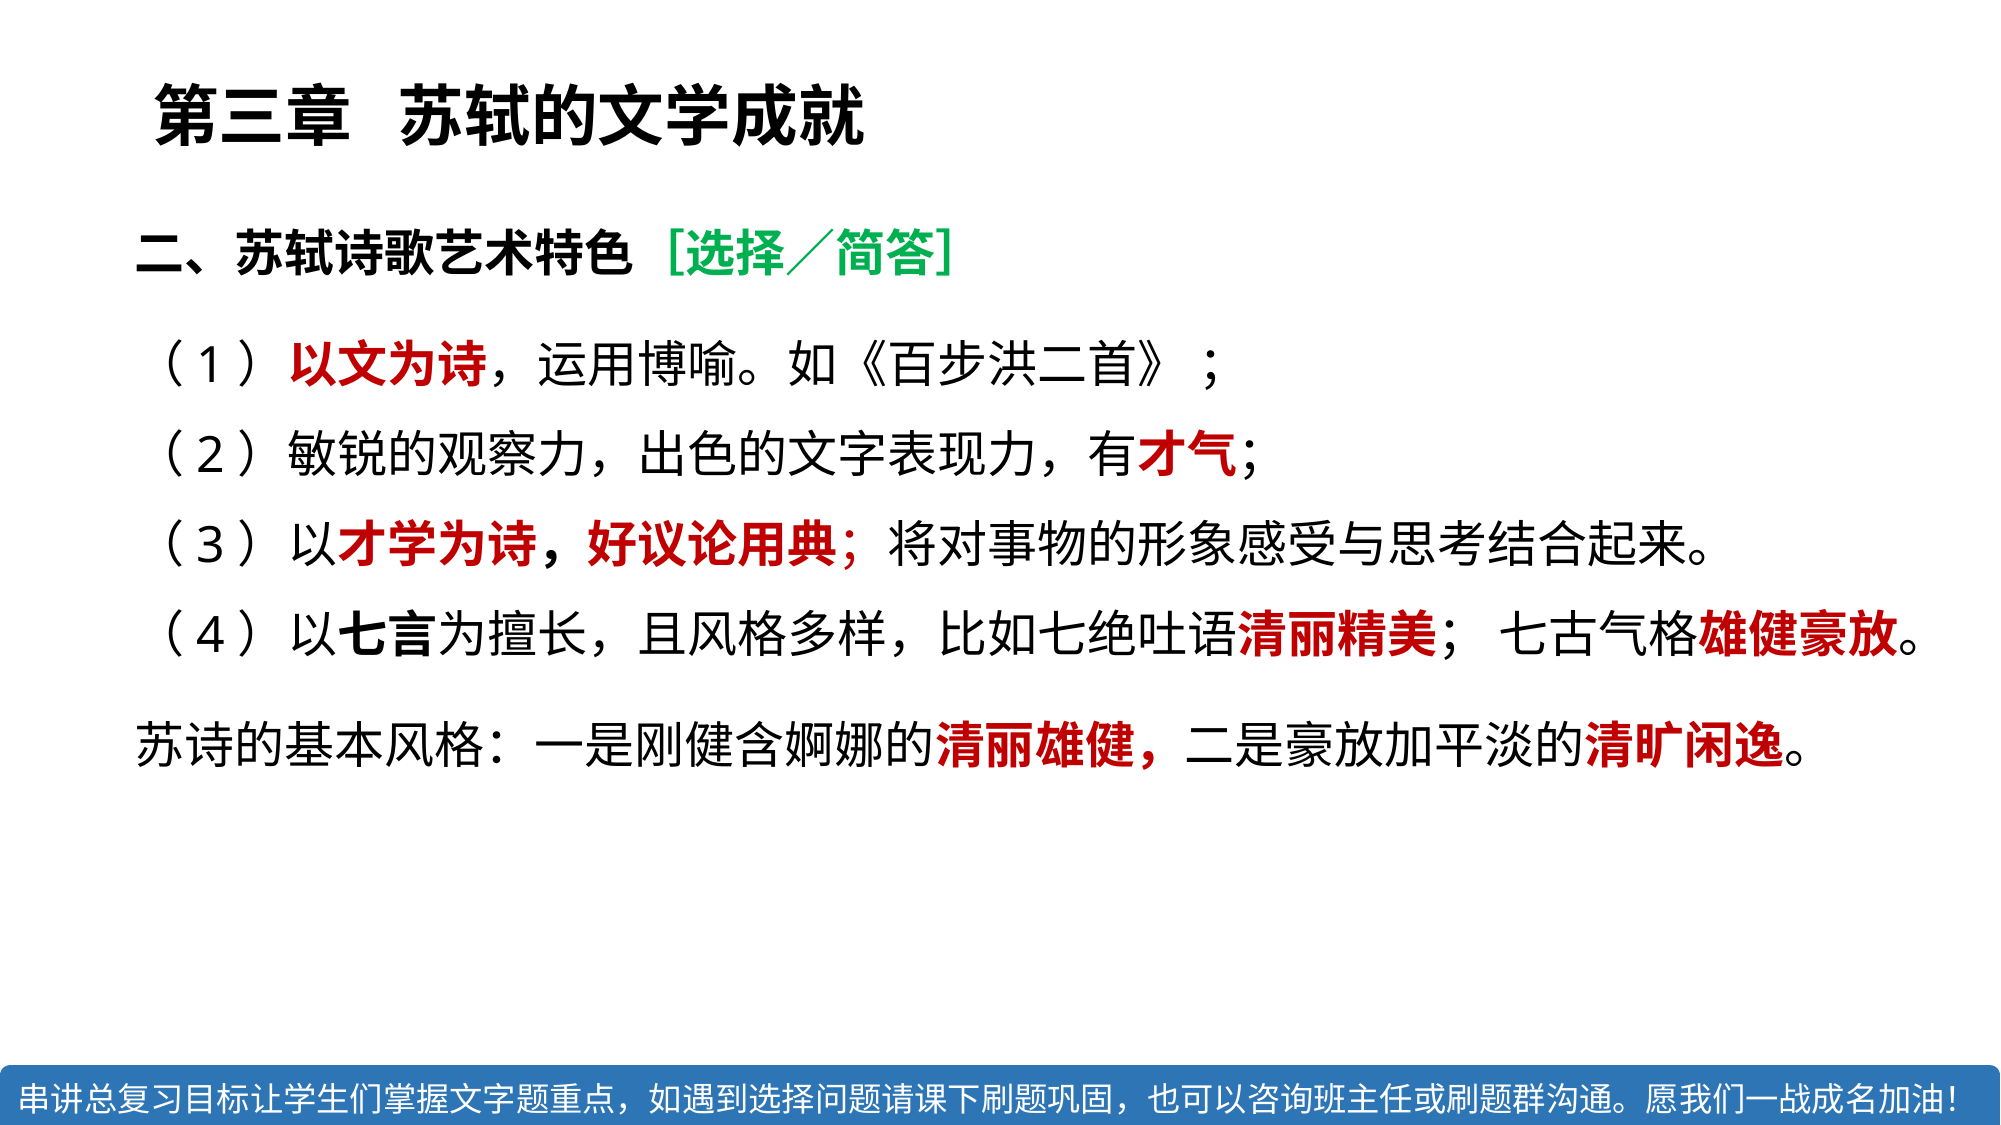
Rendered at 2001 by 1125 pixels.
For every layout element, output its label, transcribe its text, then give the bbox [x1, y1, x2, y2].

list 二、苏轼诗歌艺术特色［选择／简答］ （1）以文为诗，运用博喻。如《百步洪二首》 ； （2）敏锐的观察力，出色的文字表现力，有才气； （3）以才学为诗，好议论用典；将对事物的形象感受与思考结合起来。 （4）以七言为擅长，且风格多样，比如七绝吐语清丽精美； 七古气格雄健豪放。 苏诗的基本风格：一是刚健含婀娜的清丽雄健，二是豪放加平淡的清旷闲逸。 [120, 184, 2000, 1044]
text_box 第三章 苏轼的文学成就 [137, 53, 1863, 185]
